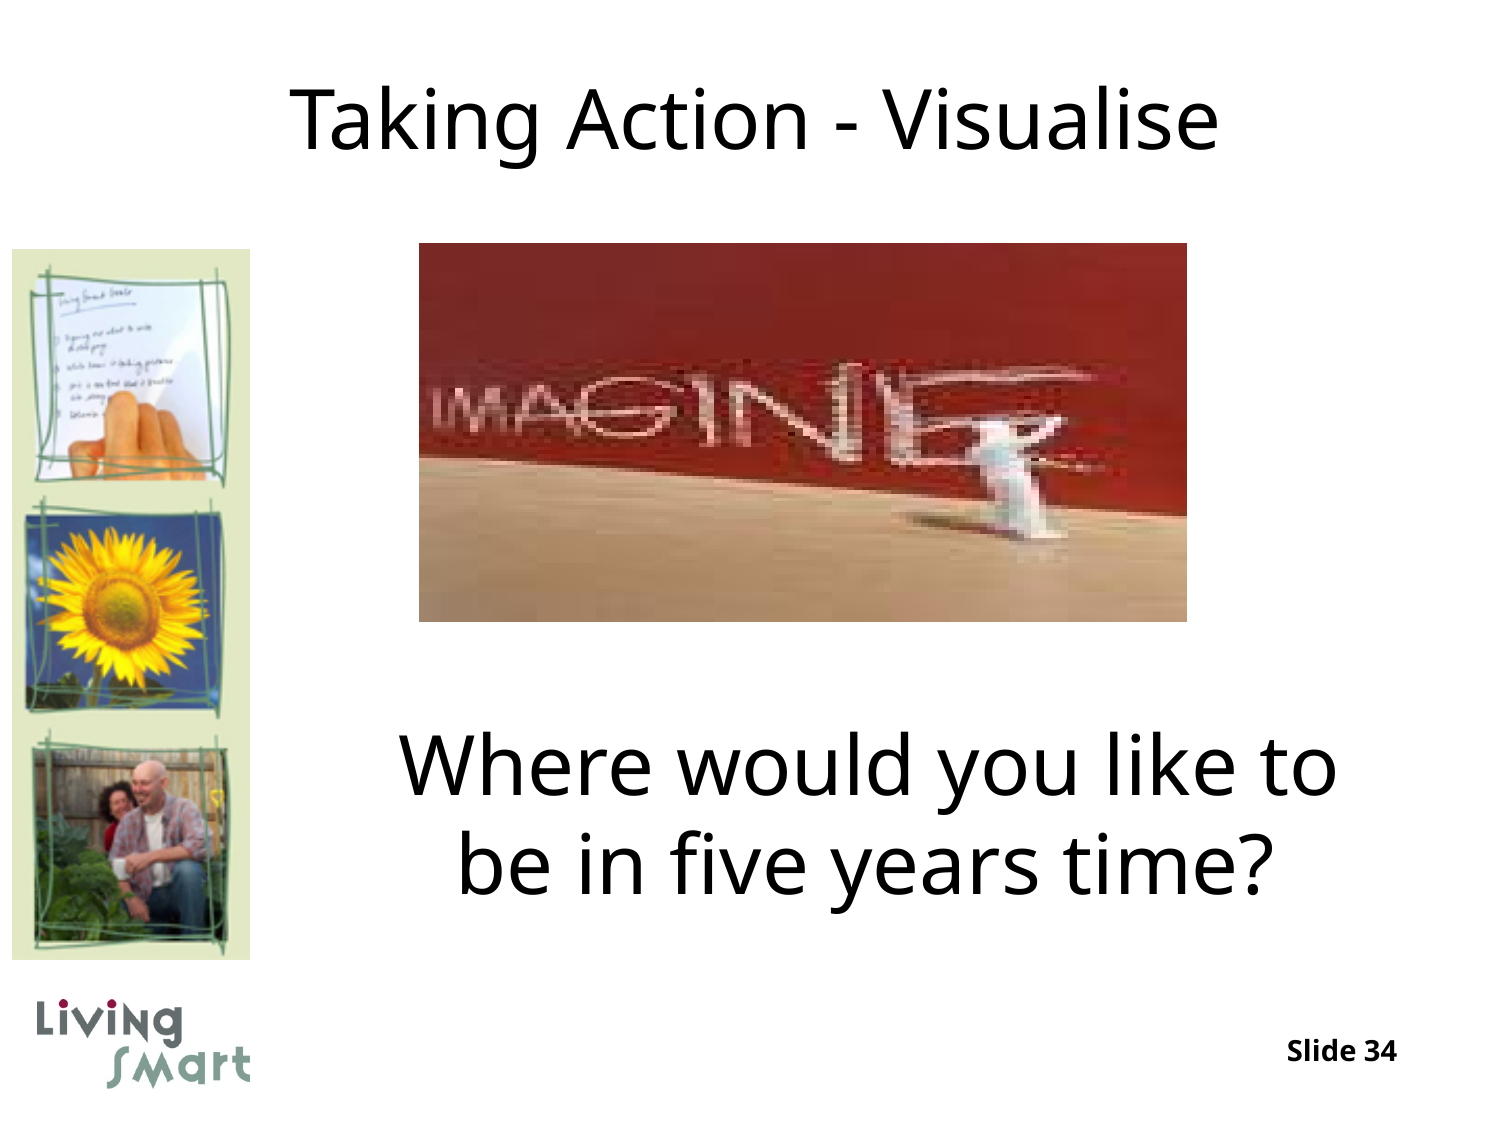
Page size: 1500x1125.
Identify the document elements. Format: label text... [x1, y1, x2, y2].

slide_number Slide 34 [1099, 1024, 1413, 1101]
picture [12, 249, 250, 960]
title Taking Action - Visualise [64, 62, 1448, 251]
picture [37, 999, 250, 1089]
list Where would you like to be in five years time? [383, 703, 1365, 908]
picture [418, 243, 1188, 622]
